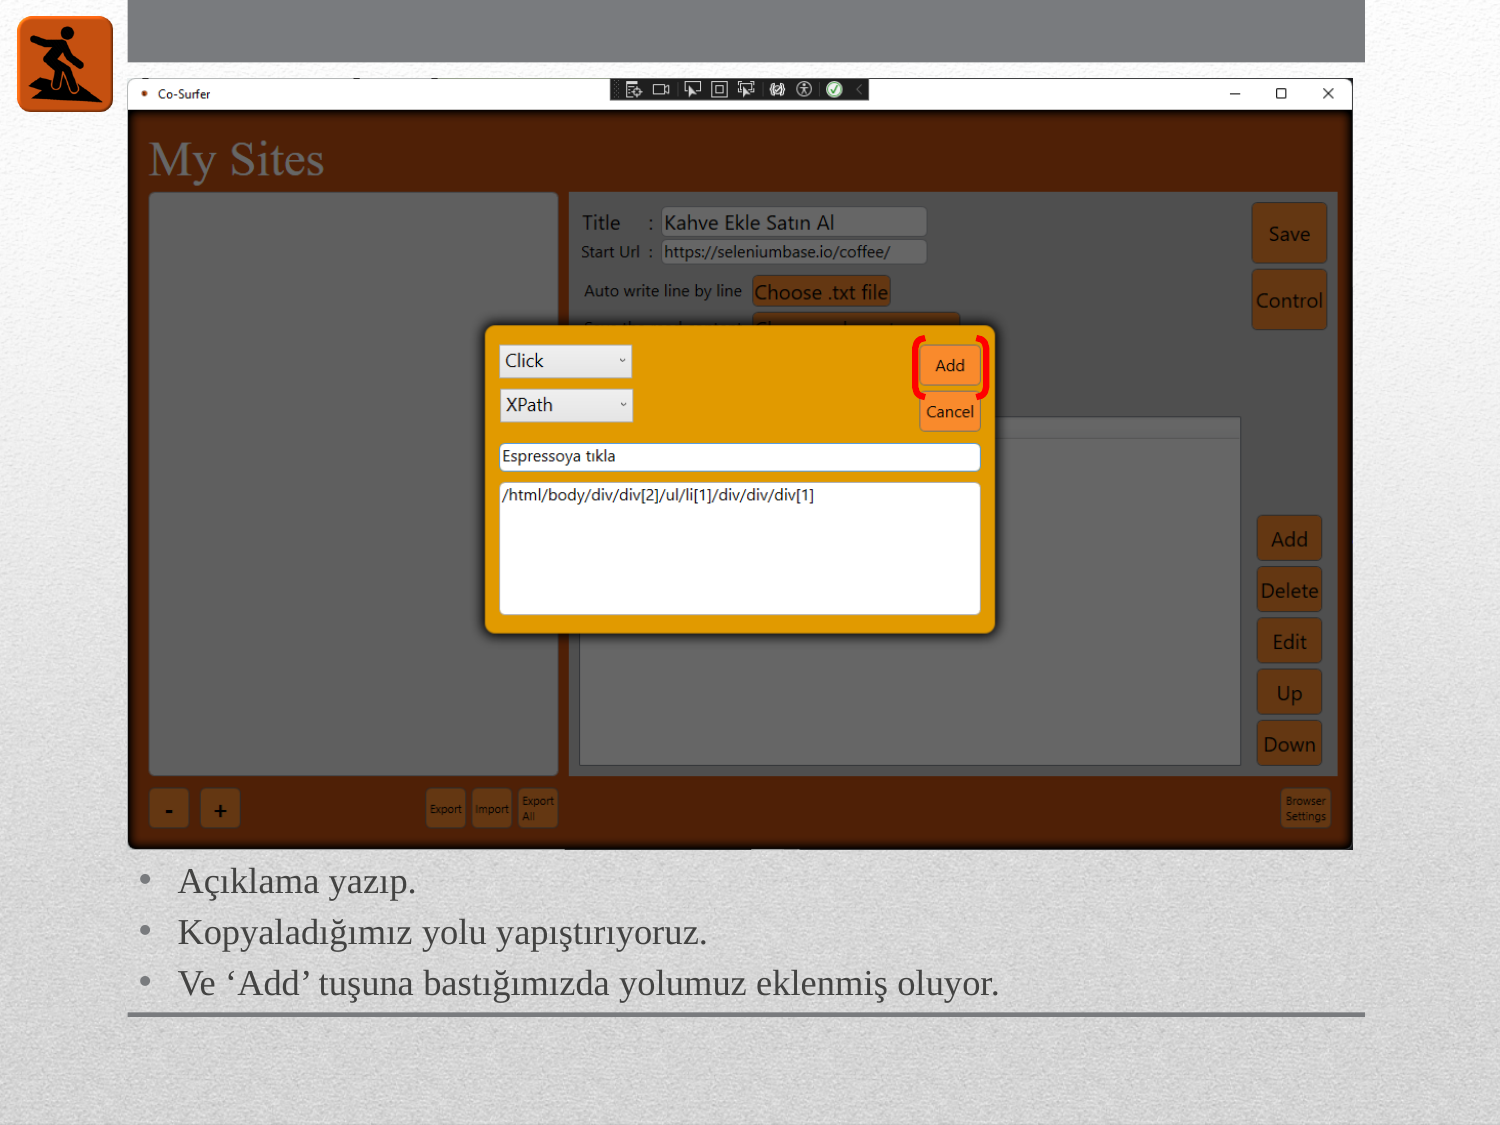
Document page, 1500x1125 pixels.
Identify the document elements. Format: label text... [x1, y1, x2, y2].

picture [126, 77, 1354, 850]
list Açıklama yazıp. Kopyaladığımız yolu yapıştırıyoruz. Ve ‘Add’ tuşuna bastığımızda yolumuz eklenmiş oluyor. [123, 849, 1365, 1012]
picture [16, 16, 113, 113]
